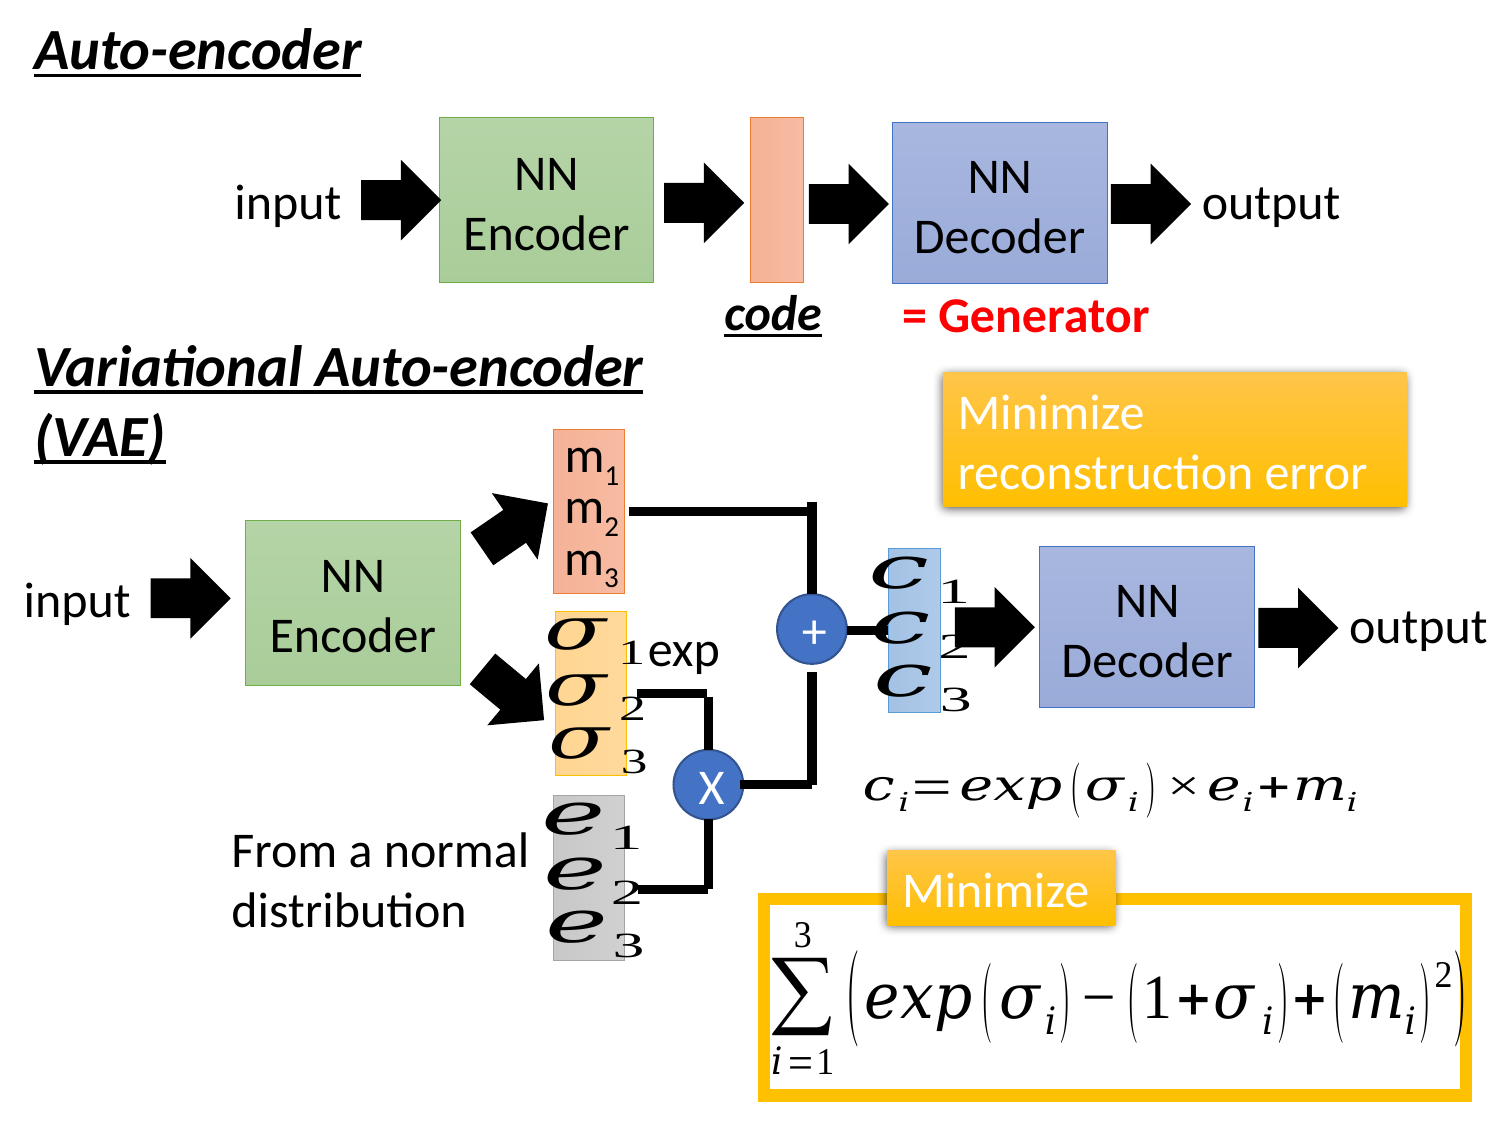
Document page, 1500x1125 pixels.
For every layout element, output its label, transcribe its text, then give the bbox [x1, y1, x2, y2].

text_box Minimize reconstruction error [942, 372, 1407, 507]
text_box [218, 117, 1357, 351]
text_box Minimize [887, 850, 1116, 926]
text_box [1258, 587, 1339, 669]
text_box input [9, 560, 146, 636]
text_box [150, 557, 231, 639]
text_box NN Encoder [245, 520, 461, 686]
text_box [544, 597, 644, 776]
text_box X [672, 749, 745, 821]
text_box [541, 415, 642, 594]
text_box exp [644, 608, 740, 684]
text_box output [1334, 586, 1500, 661]
text_box [469, 653, 544, 726]
text_box [470, 493, 541, 566]
text_box [888, 548, 941, 713]
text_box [541, 782, 646, 966]
text_box Variational Auto-encoder (VAE) [19, 320, 665, 476]
text_box [763, 898, 1467, 1097]
text_box [954, 586, 1035, 668]
text_box + [776, 593, 848, 665]
text_box NN Decoder [1039, 546, 1255, 708]
text_box From a normal distribution [216, 809, 541, 945]
text_box Auto-encoder [19, 4, 498, 89]
